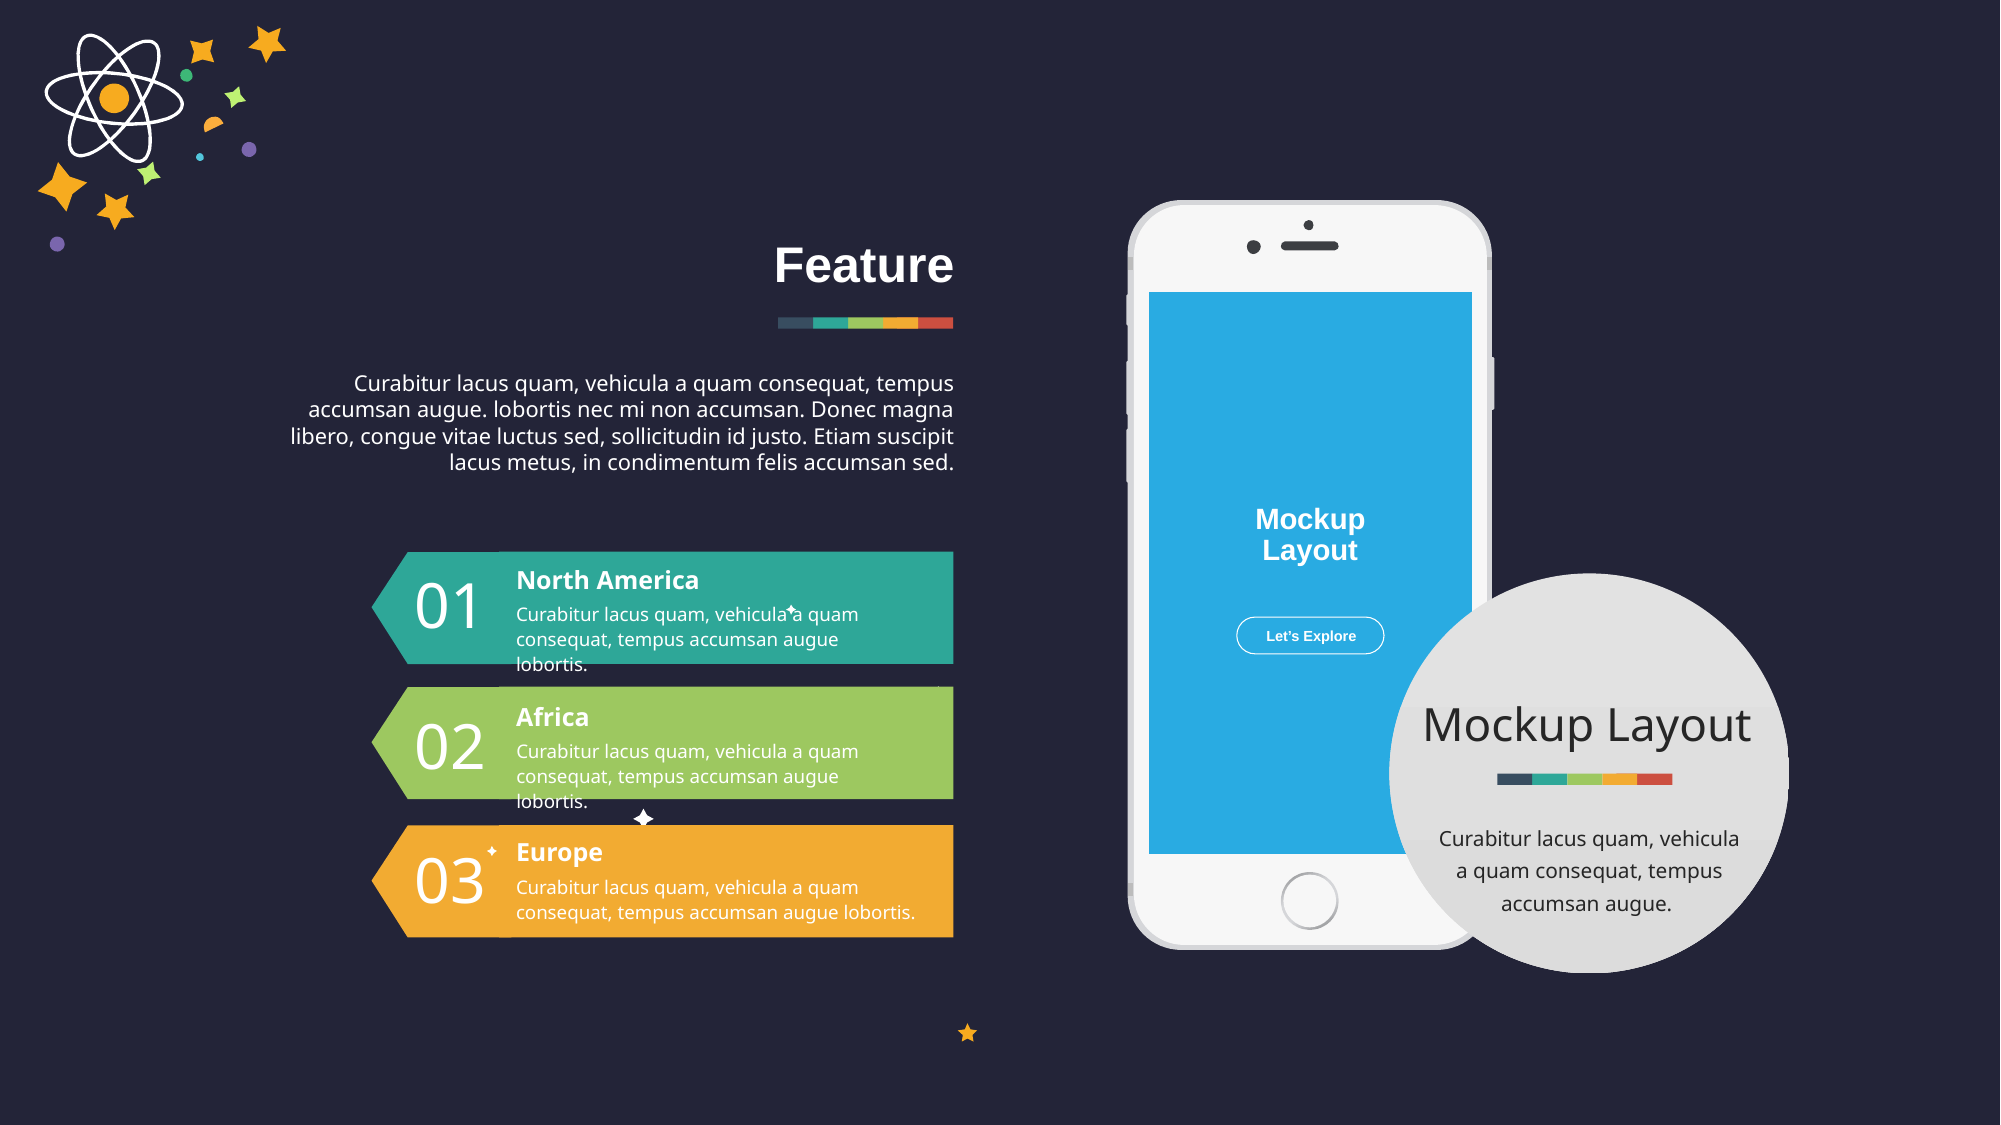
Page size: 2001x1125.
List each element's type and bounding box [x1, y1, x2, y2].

text_box [777, 317, 953, 329]
text_box [248, 362, 970, 483]
text_box [371, 551, 954, 938]
text_box [957, 1023, 978, 1042]
text_box [759, 199, 1790, 974]
